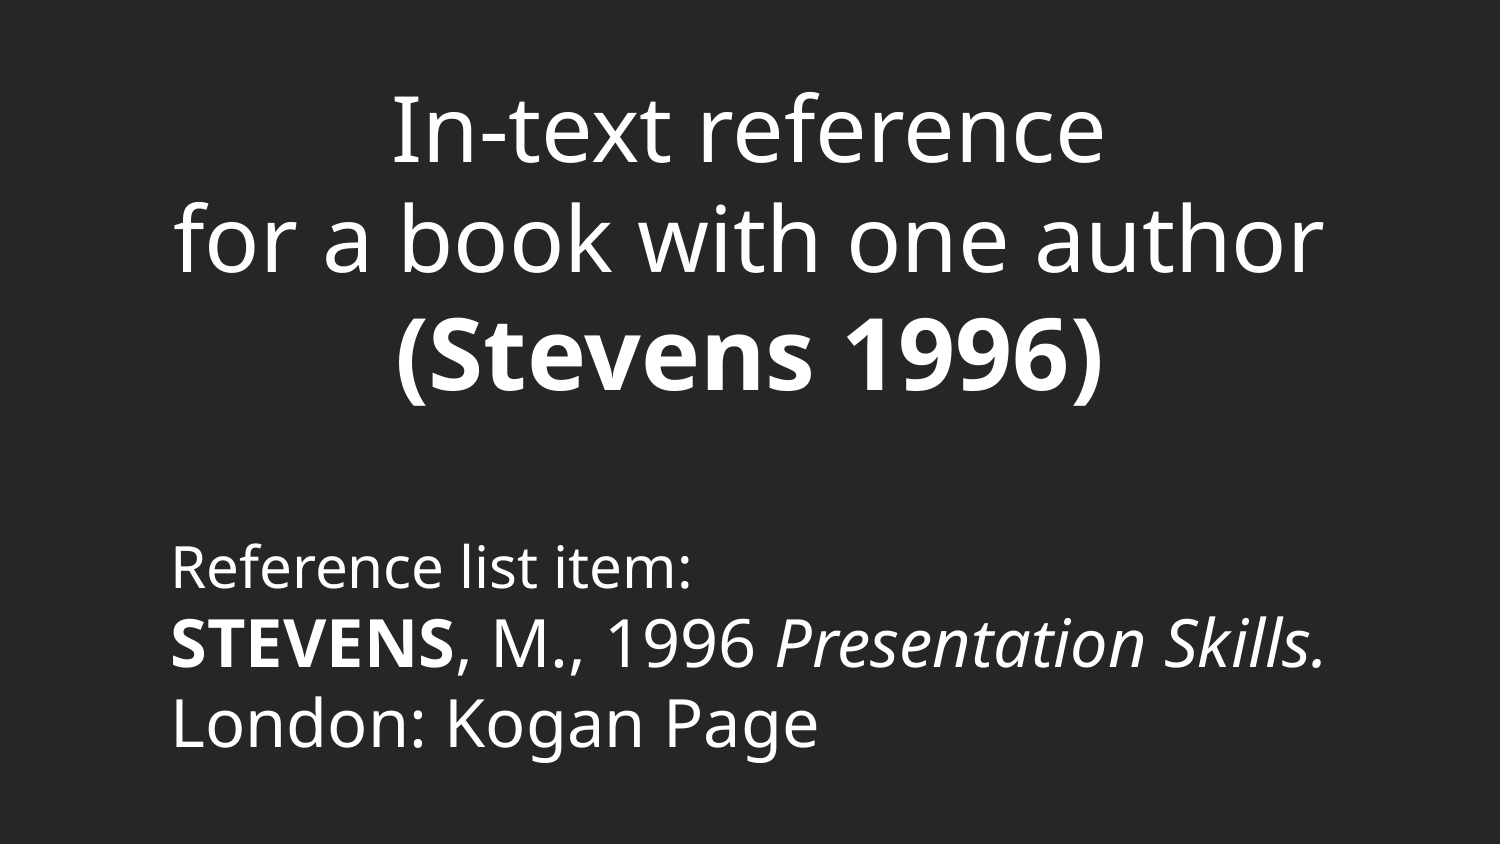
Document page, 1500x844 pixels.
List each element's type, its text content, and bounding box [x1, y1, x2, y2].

text_box In-text reference for a book with one author (Stevens 1996) Reference list item: STEVENS, M., 1996 Presentation Skills. London: Kogan Page [155, 63, 1345, 768]
